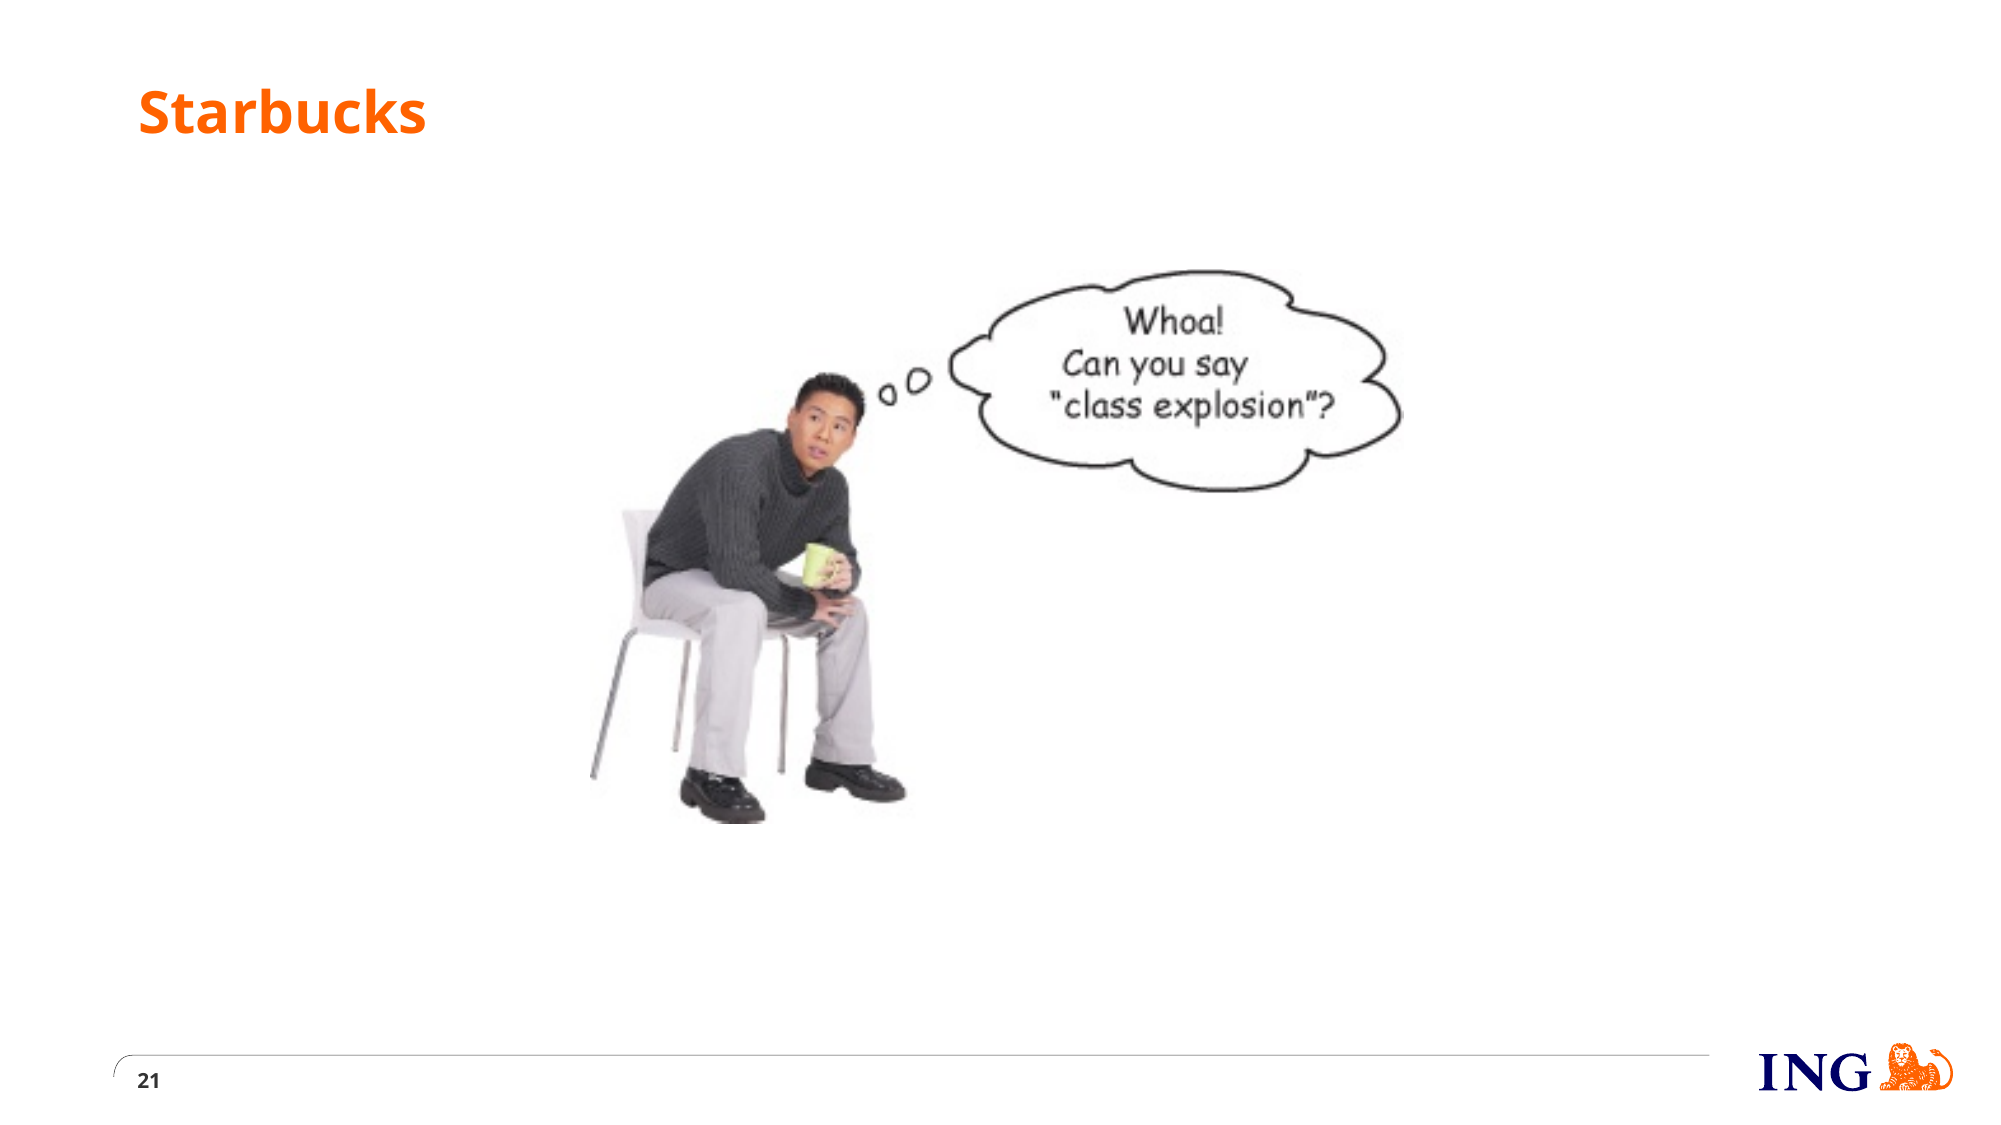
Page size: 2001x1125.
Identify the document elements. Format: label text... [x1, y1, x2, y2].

title Starbucks [138, 46, 1858, 187]
picture [589, 269, 1404, 824]
slide_number 21 [137, 1065, 219, 1097]
